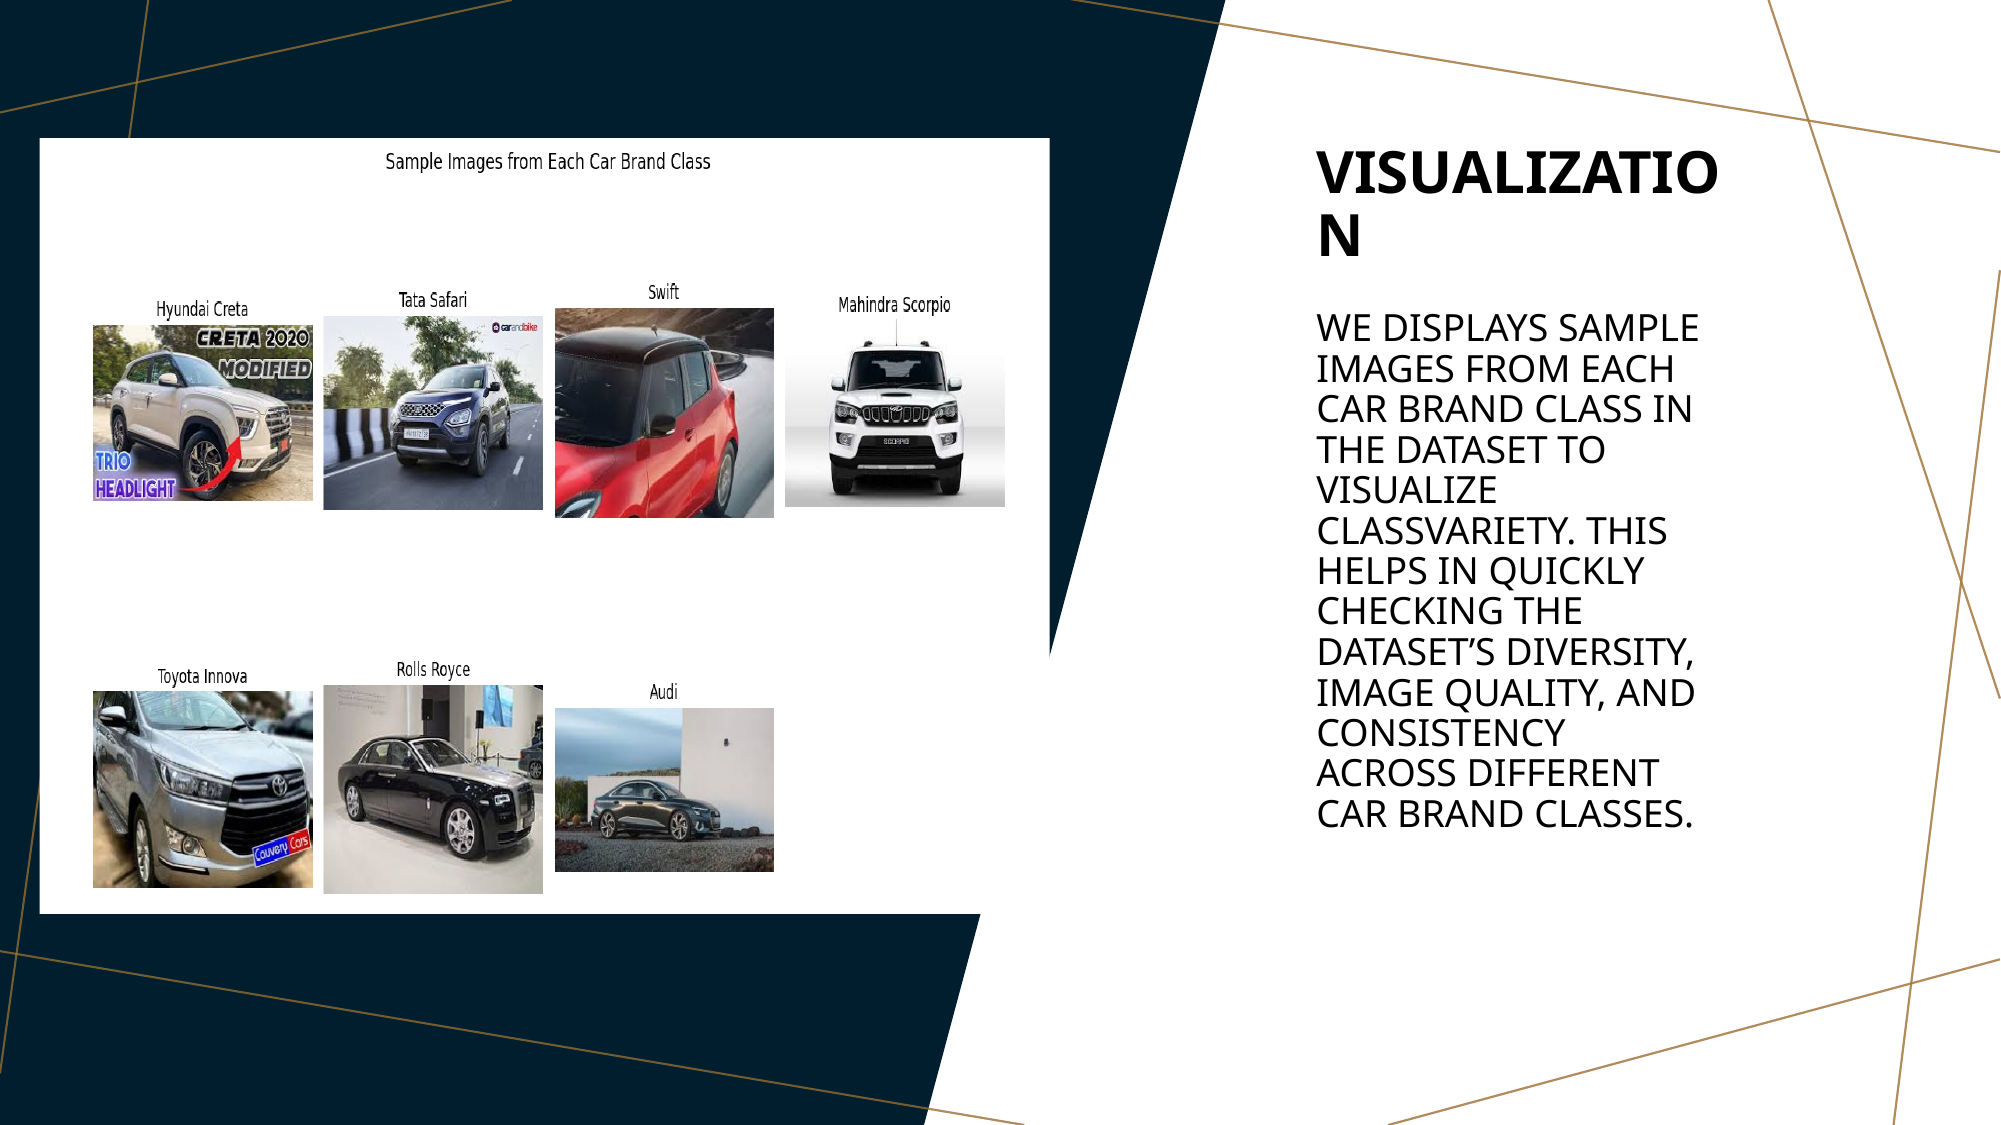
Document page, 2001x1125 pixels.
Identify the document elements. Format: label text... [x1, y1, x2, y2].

title Visualization We displays sample images from each car brand class in the dataset to visualize classvariety. This helps in quickly checking the dataset’s diversity, image quality, and consistency across different car brand classes. [1301, 112, 1750, 953]
picture [39, 138, 1050, 914]
